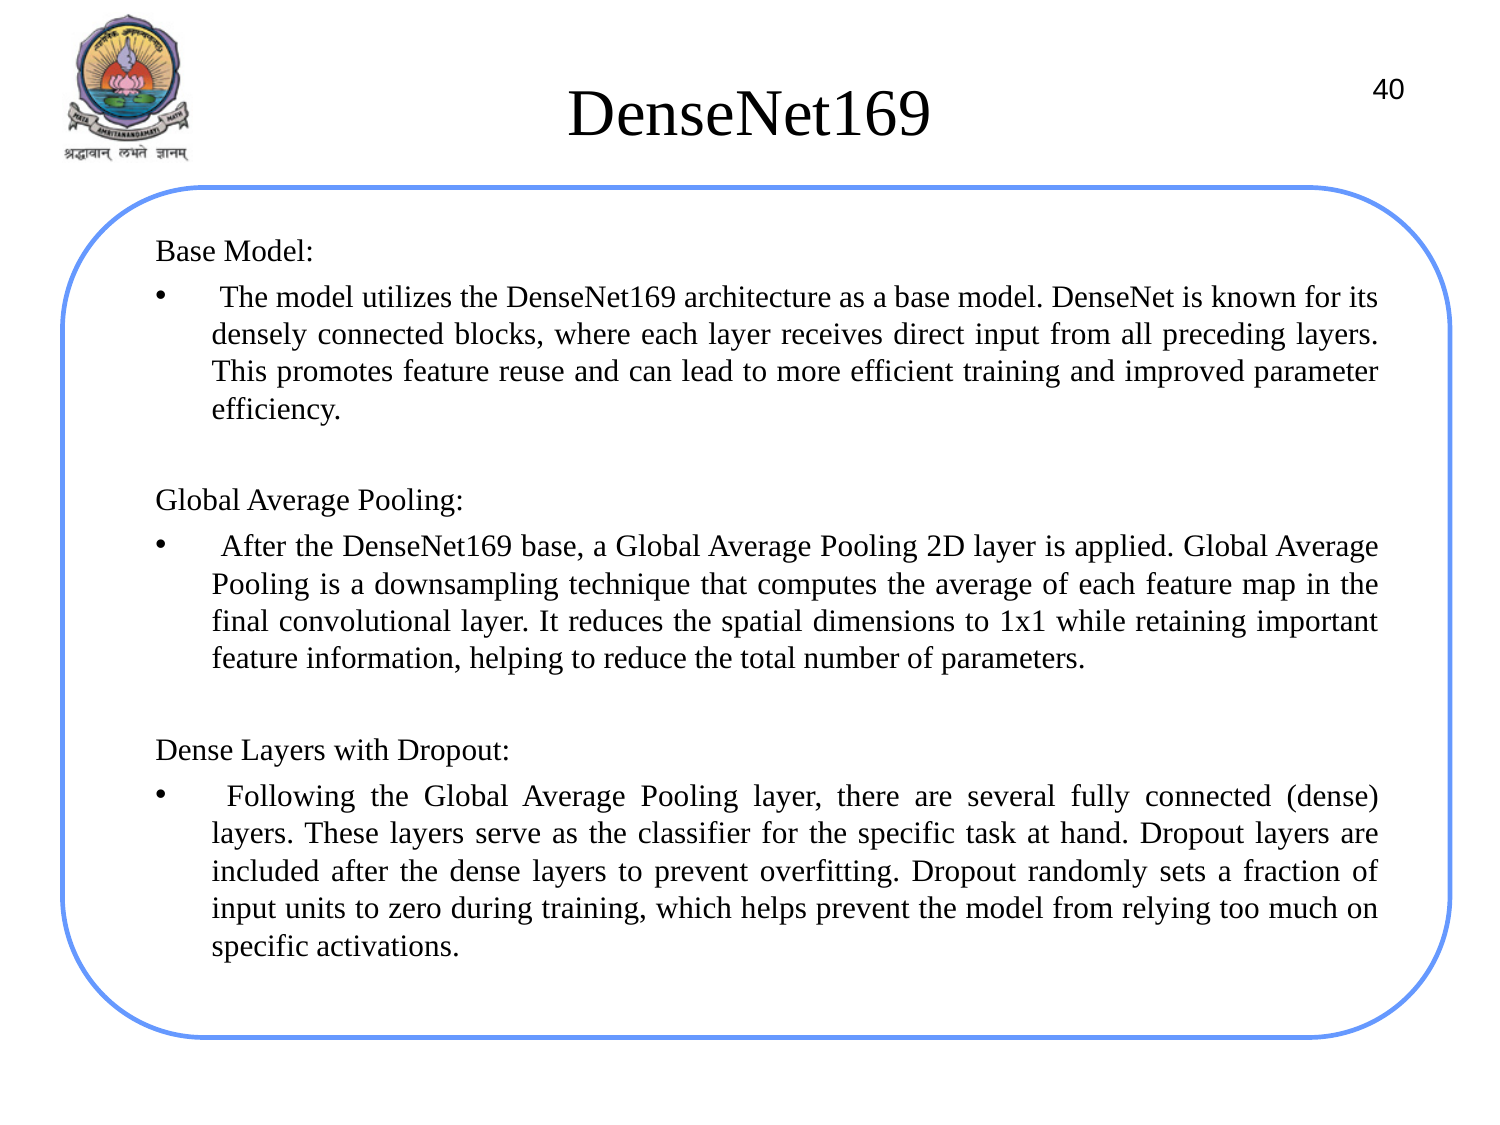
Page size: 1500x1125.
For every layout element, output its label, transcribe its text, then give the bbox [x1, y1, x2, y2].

text_box DenseNet169 [374, 61, 1125, 157]
slide_number 40 [1362, 62, 1413, 110]
picture [62, 12, 193, 163]
list Base Model: The model utilizes the DenseNet169 architecture as a base model. DenseNet is known for its densely connected blocks, where each layer receives direct input from all preceding layers. This promotes feature reuse and can lead to more efficient training and improved parameter efficiency. Global Average Pooling: After the DenseNet169 base, a Global Average Pooling 2D layer is applied. Global Average Pooling is a downsampling technique that computes the average of each feature map in the final convolutional layer. It reduces the spatial dimensions to 1x1 while retaining important feature information, helping to reduce the total number of parameters. Dense Layers with Dropout: Following the Global Average Pooling layer, there are several fully connected (dense) layers. These layers serve as the classifier for the specific task at hand. Dropout layers are included after the dense layers to prevent overfitting. Dropout randomly sets a fraction of input units to zero during training, which helps prevent the model from relying too much on specific activations. [129, 222, 1388, 956]
